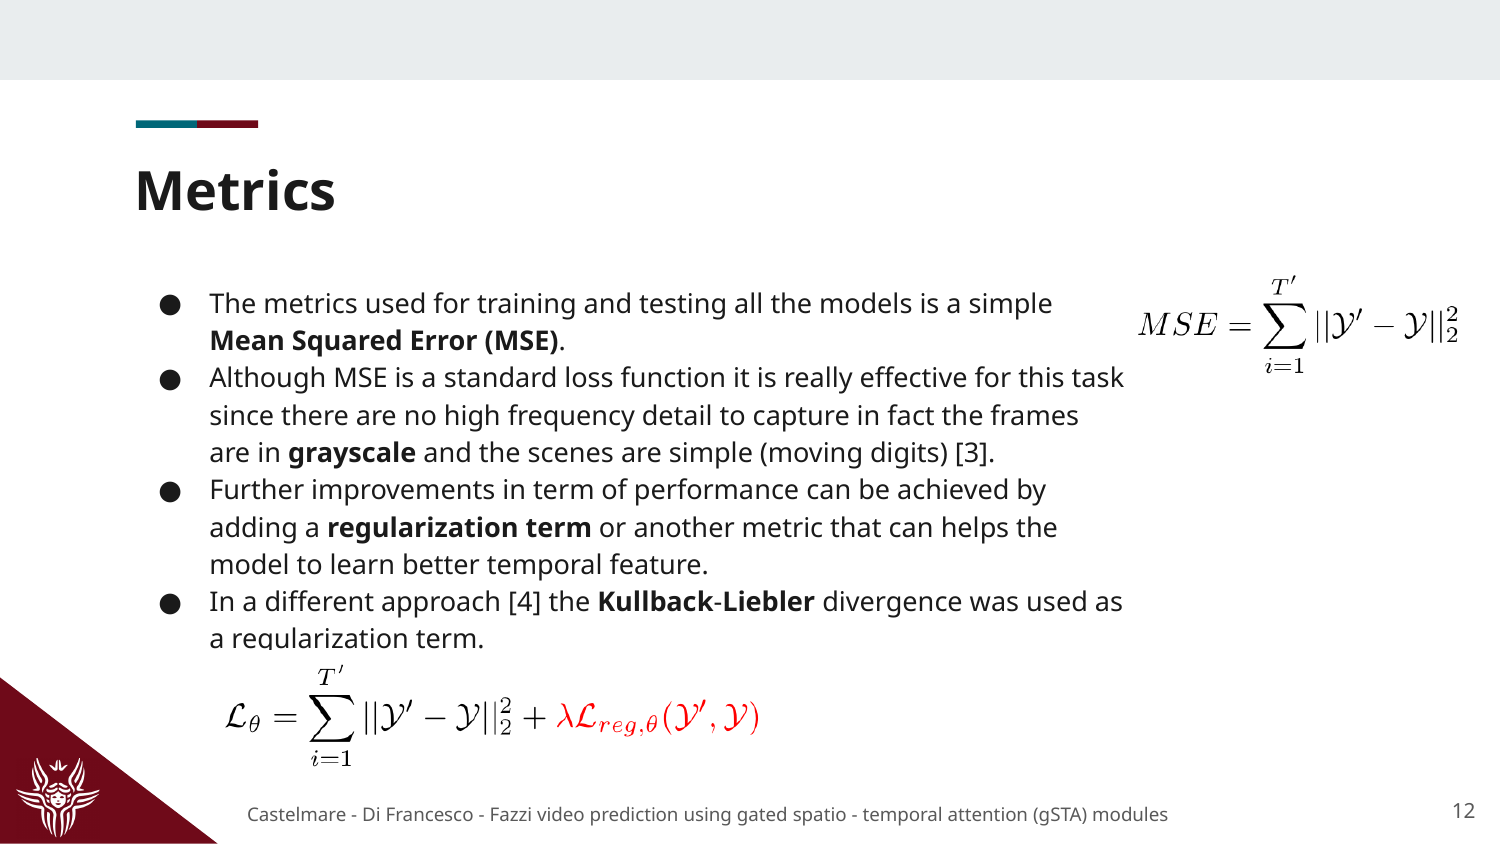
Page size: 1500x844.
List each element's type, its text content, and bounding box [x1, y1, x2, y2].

picture [16, 758, 100, 839]
picture [1128, 265, 1461, 388]
list The metrics used for training and testing all the models is a simple Mean Squared Error (MSE). Although MSE is a standard loss function it is really effective for this task since there are no high frequency detail to capture in fact the frames are in grayscale and the scenes are simple (moving digits) [3]. Further improvements in term of performance can be achieved by adding a regularization term or another metric that can helps the model to learn better temporal feature. In a different approach [4] the Kullback-Liebler divergence was used as a regularization term. [119, 266, 1141, 667]
slide_number ‹#› [1400, 779, 1491, 844]
subtitle Castelmare - Di Francesco - Fazzi video prediction using gated spatio - temporal attention (gSTA) modules [232, 783, 1193, 839]
title Metrics [119, 141, 353, 230]
picture [208, 649, 776, 785]
